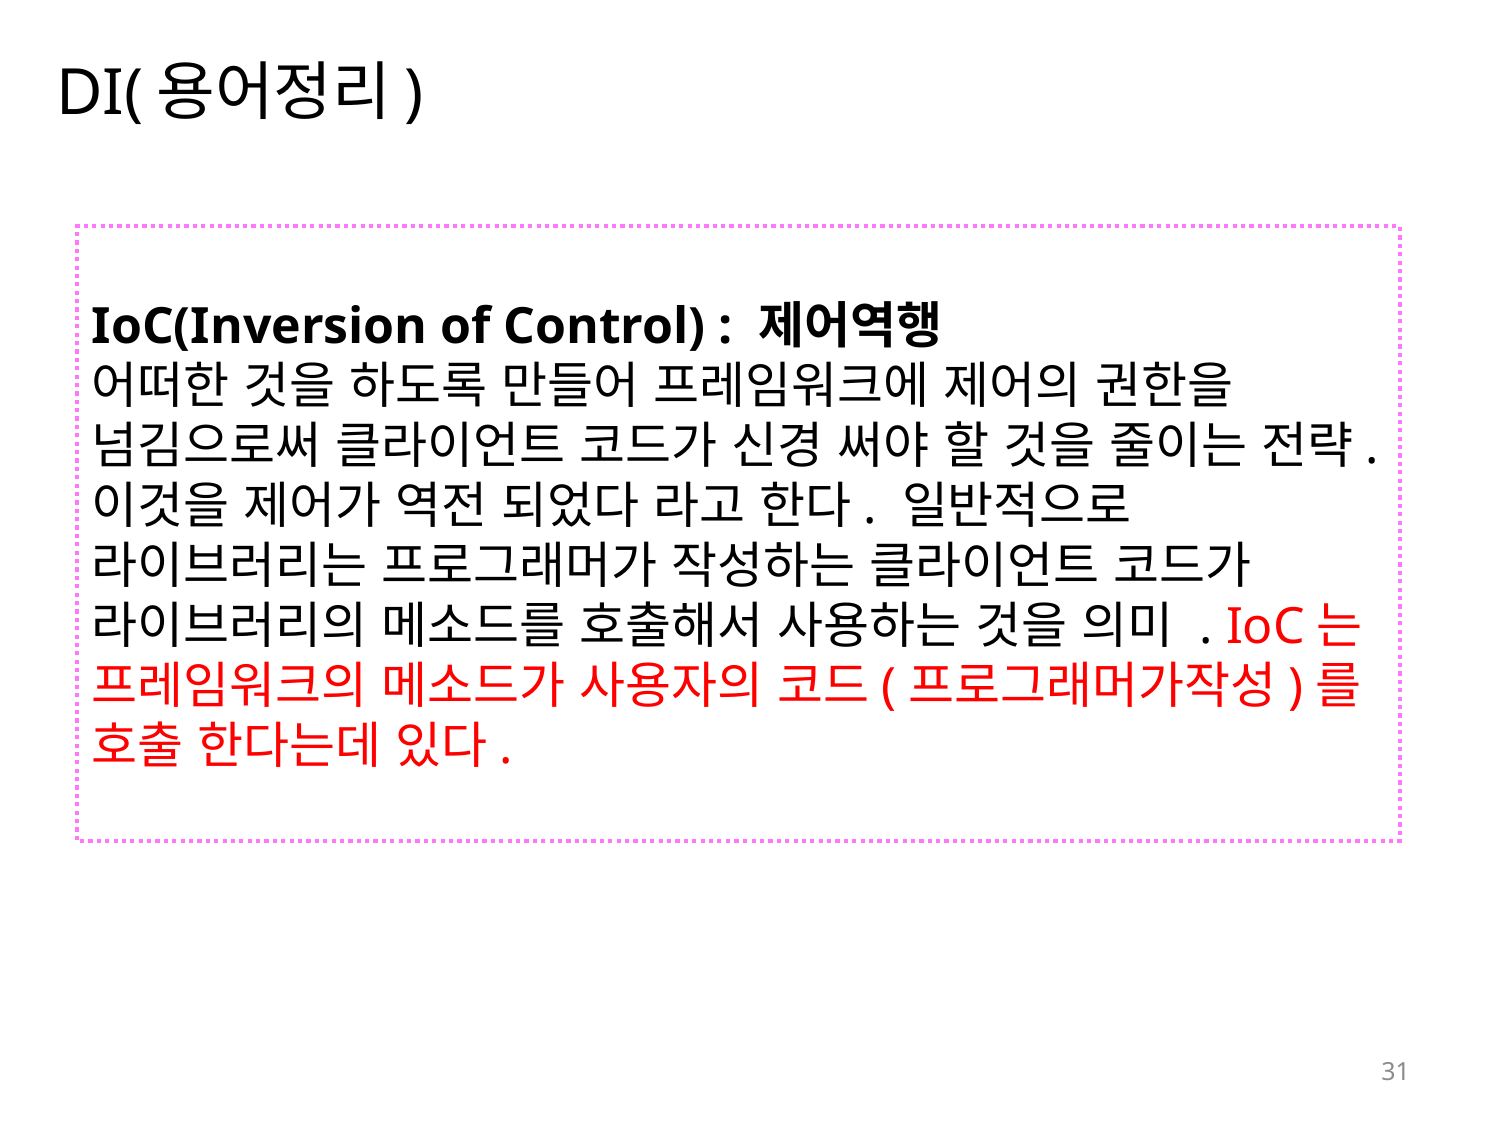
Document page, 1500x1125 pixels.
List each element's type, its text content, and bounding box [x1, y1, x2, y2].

slide_number 31 [1074, 1042, 1425, 1103]
text_box IoC(Inversion of Control) : 제어역행 어떠한 것을 하도록 만들어 프레임워크에 제어의 권한을 넘김으로써 클라이언트 코드가 신경 써야 할 것을 줄이는 전략. 이것을 제어가 역전 되었다 라고 한다. 일반적으로 라이브러리는 프로그래머가 작성하는 클라이언트 코드가 라이브러리의 메소드를 호출해서 사용하는 것을 의미 . IoC는 프레임워크의 메소드가 사용자의 코드(프로그래머가작성)를 호출 한다는데 있다. [76, 226, 1400, 842]
title DI(용어정리) [41, 42, 1459, 135]
